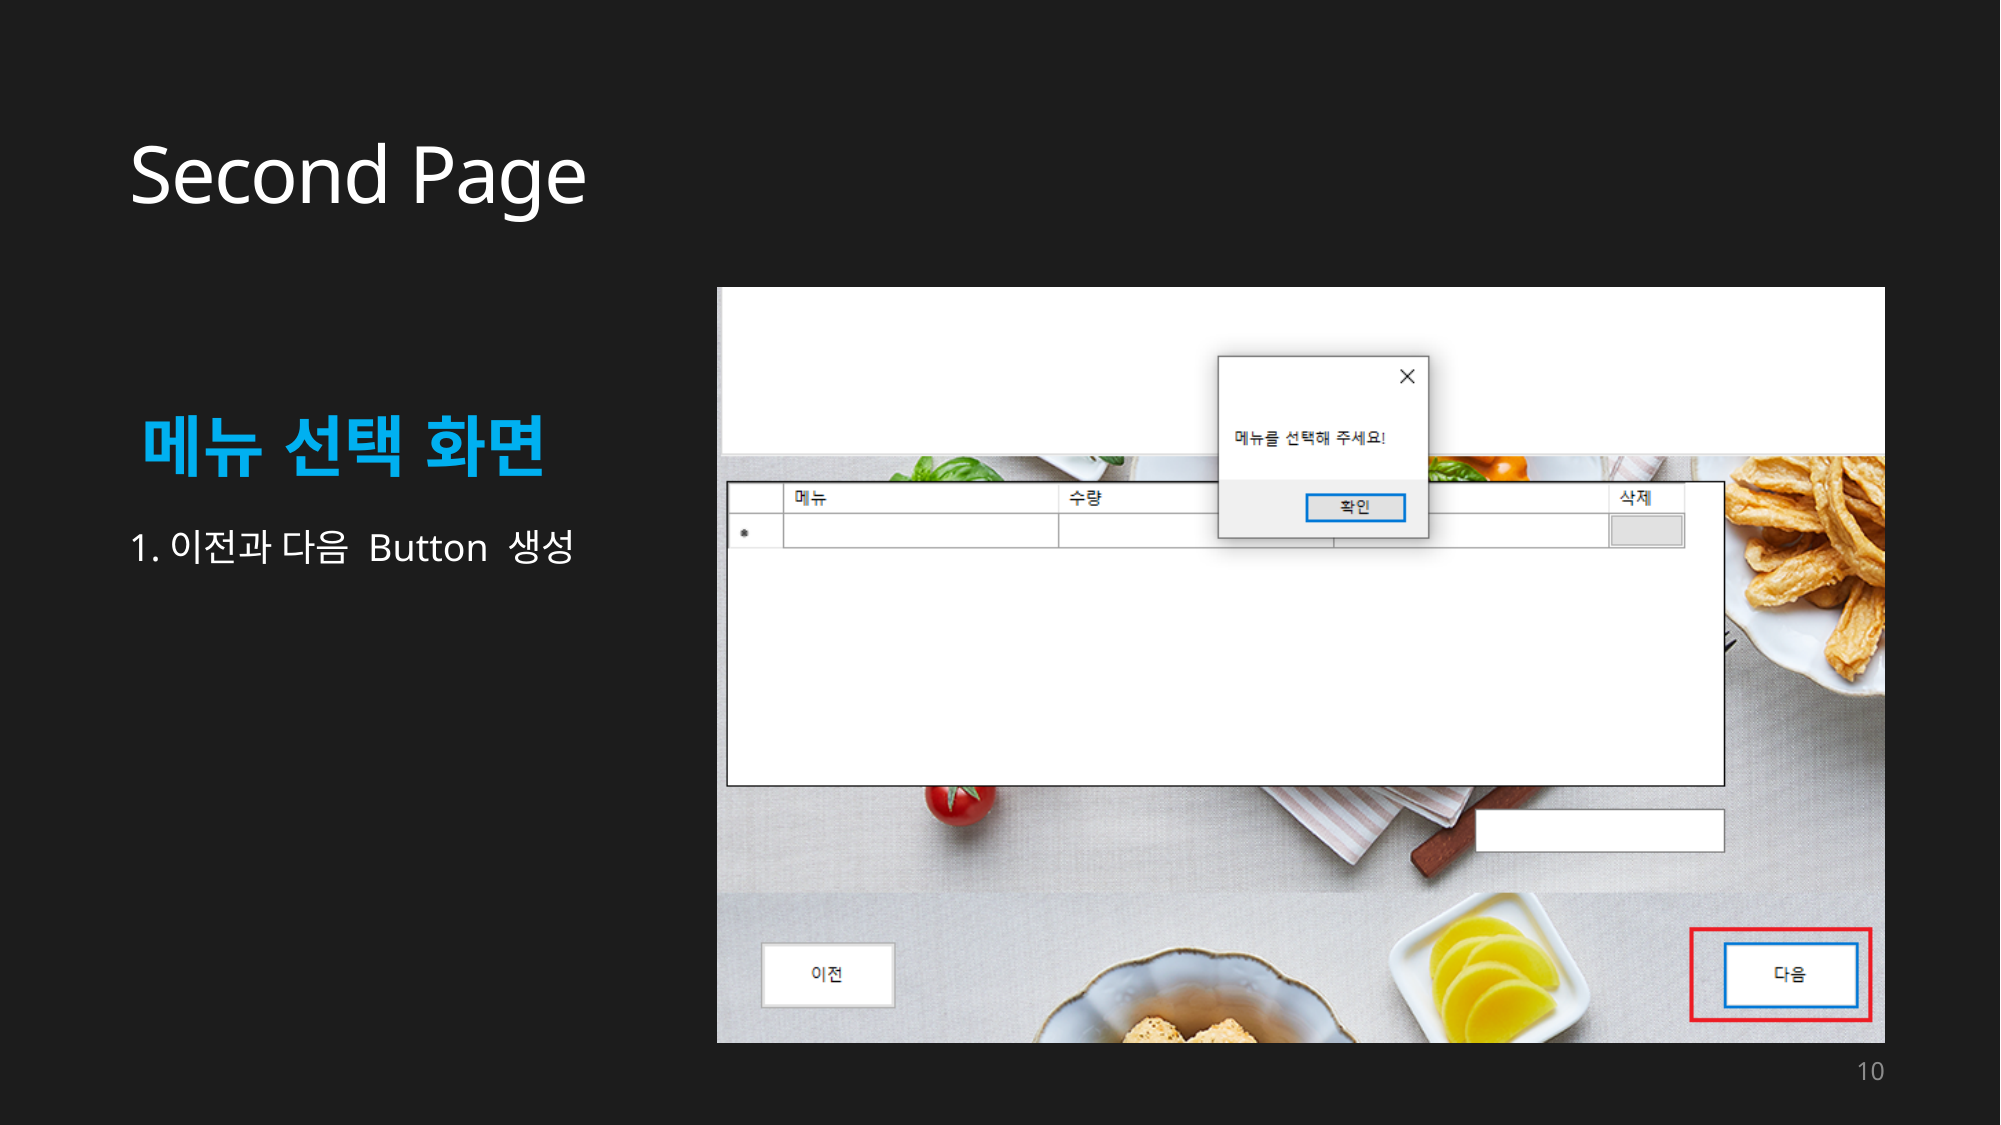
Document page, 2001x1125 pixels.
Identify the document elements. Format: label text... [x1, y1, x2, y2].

text_box Second Page [114, 64, 1189, 279]
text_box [113, 396, 1060, 728]
picture [717, 287, 1886, 1043]
slide_number 10 [1433, 1042, 1900, 1103]
